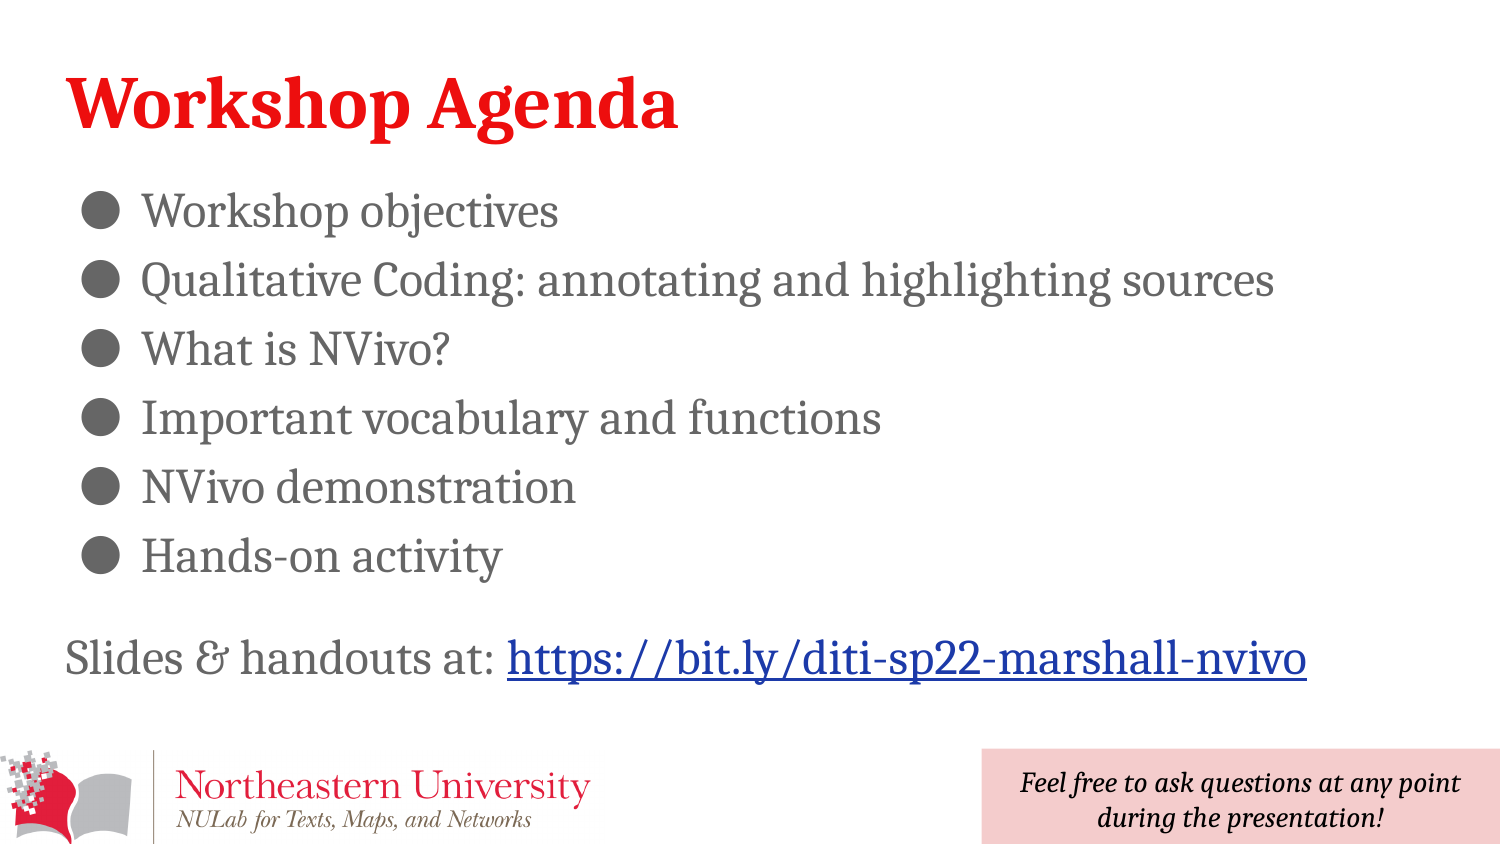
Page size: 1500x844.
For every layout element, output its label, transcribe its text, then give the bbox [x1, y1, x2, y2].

picture [0, 750, 605, 844]
title Workshop Agenda [51, 38, 1449, 133]
list Workshop objectives Qualitative Coding: annotating and highlighting sources What is NVivo? Important vocabulary and functions NVivo demonstration Hands-on activity Slides & handouts at: https://bit.ly/diti-sp22-marshall-nvivo [51, 153, 1500, 714]
